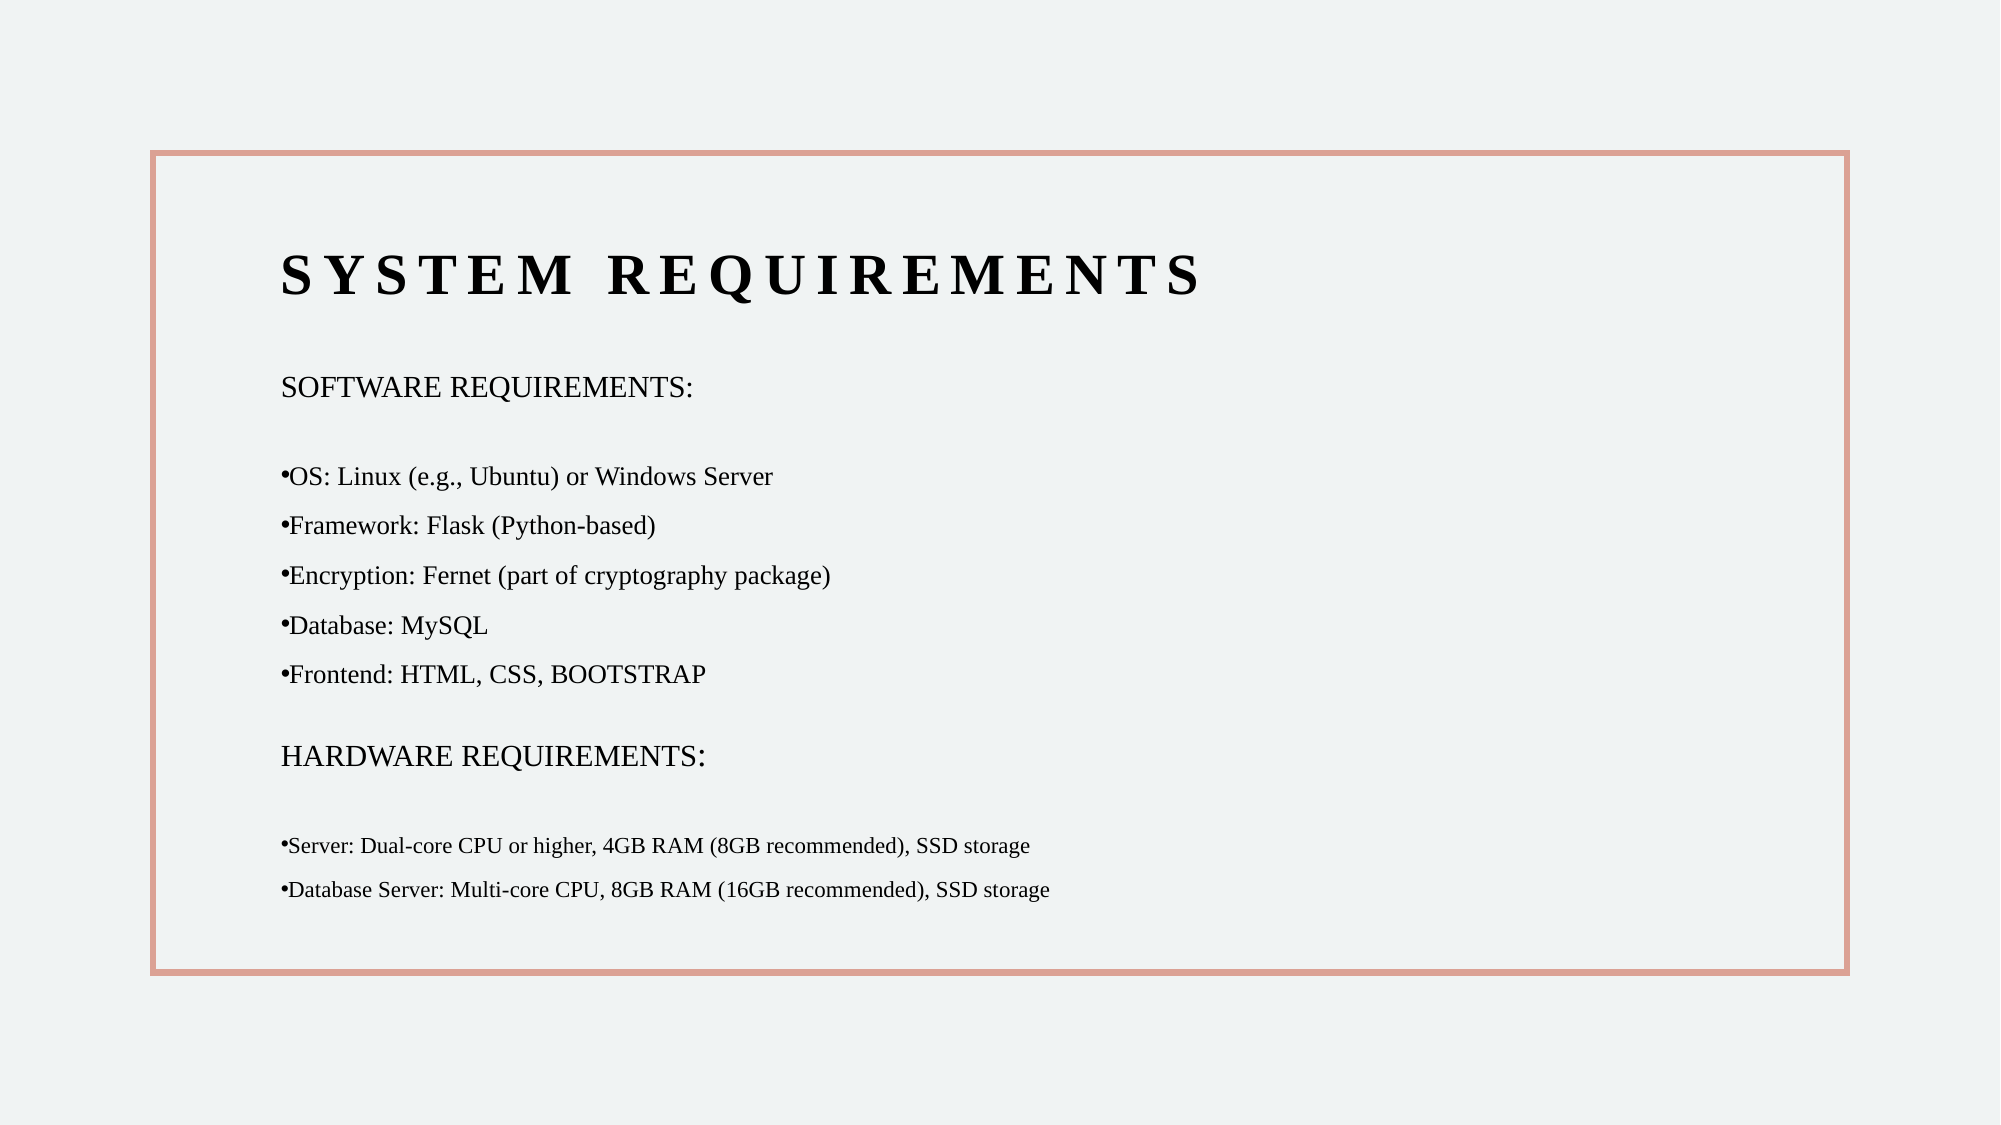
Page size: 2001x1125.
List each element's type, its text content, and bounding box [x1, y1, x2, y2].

list SOFTWARE REQUIREMENTS: OS: Linux (e.g., Ubuntu) or Windows Server Framework: Flask (Python-based) Encryption: Fernet (part of cryptography package) Database: MySQL Frontend: HTML, CSS, BOOTSTRAP HARDWARE REQUIREMENTS: Server: Dual-core CPU or higher, 4GB RAM (8GB recommended), SSD storage Database Server: Multi-core CPU, 8GB RAM (16GB recommended), SSD storage [265, 352, 1739, 913]
title SYSTEM REQUIREMENTS [265, 202, 1739, 314]
